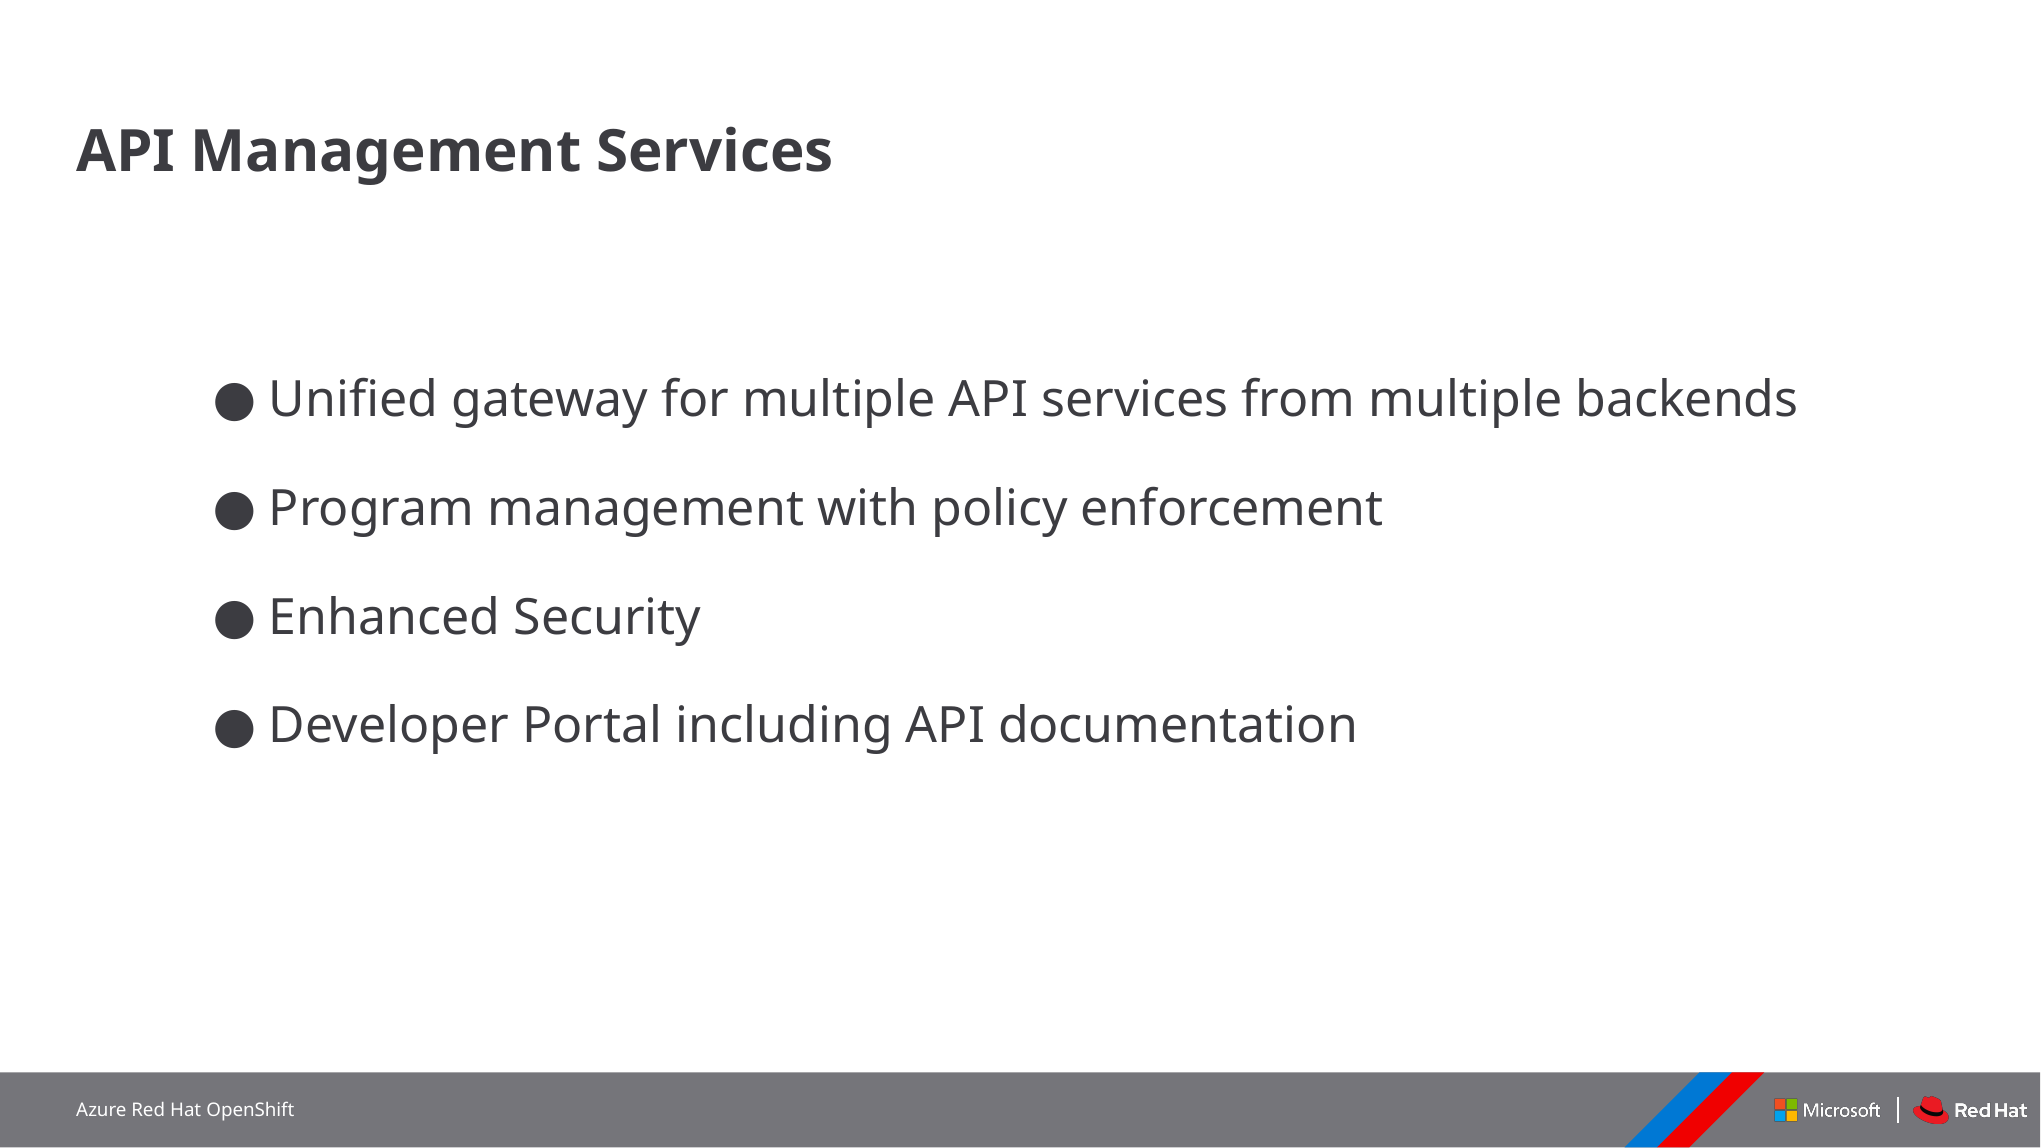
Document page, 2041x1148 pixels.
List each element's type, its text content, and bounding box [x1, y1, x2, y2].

text_box API Management Services [76, 103, 1969, 172]
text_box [0, 1055, 2041, 1148]
list Unified gateway for multiple API services from multiple backends Program management with policy enforcement Enhanced Security Developer Portal including API documentation [184, 362, 1856, 953]
